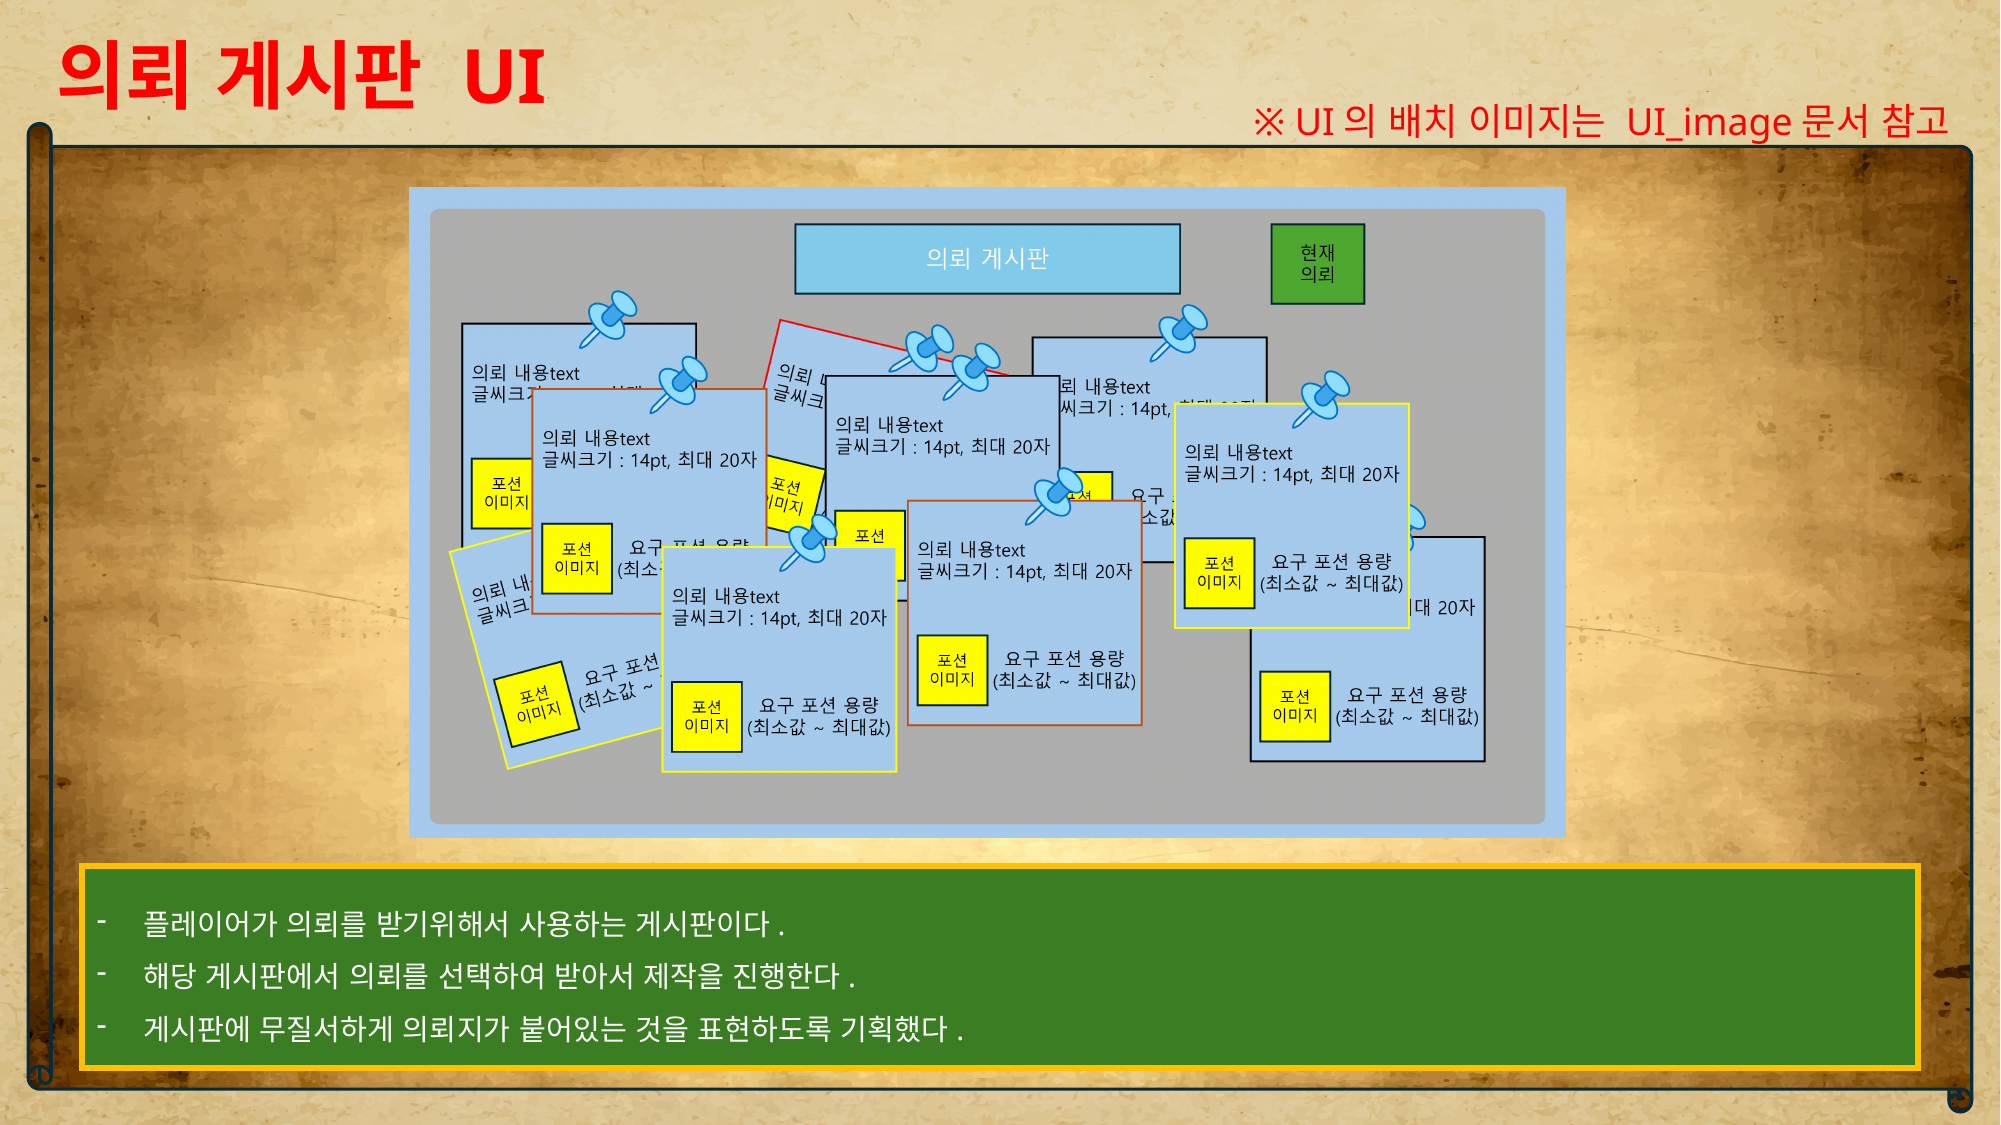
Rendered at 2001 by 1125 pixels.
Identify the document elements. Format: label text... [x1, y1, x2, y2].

text_box [26, 121, 1974, 1114]
text_box 플레이어가 의뢰를 받기위해서 사용하는 게시판이다. 해당 게시판에서 의뢰를 선택하여 받아서 제작을 진행한다. 게시판에 무질서하게 의뢰지가 붙어있는 것을 표현하도록 기획했다. [81, 864, 1919, 1070]
text_box ※ UI의 배치 이미지는 UI_image문서 참고 [1238, 90, 1966, 150]
picture [0, 0, 2001, 1125]
text_box 의뢰 게시판 UI [41, 21, 563, 127]
